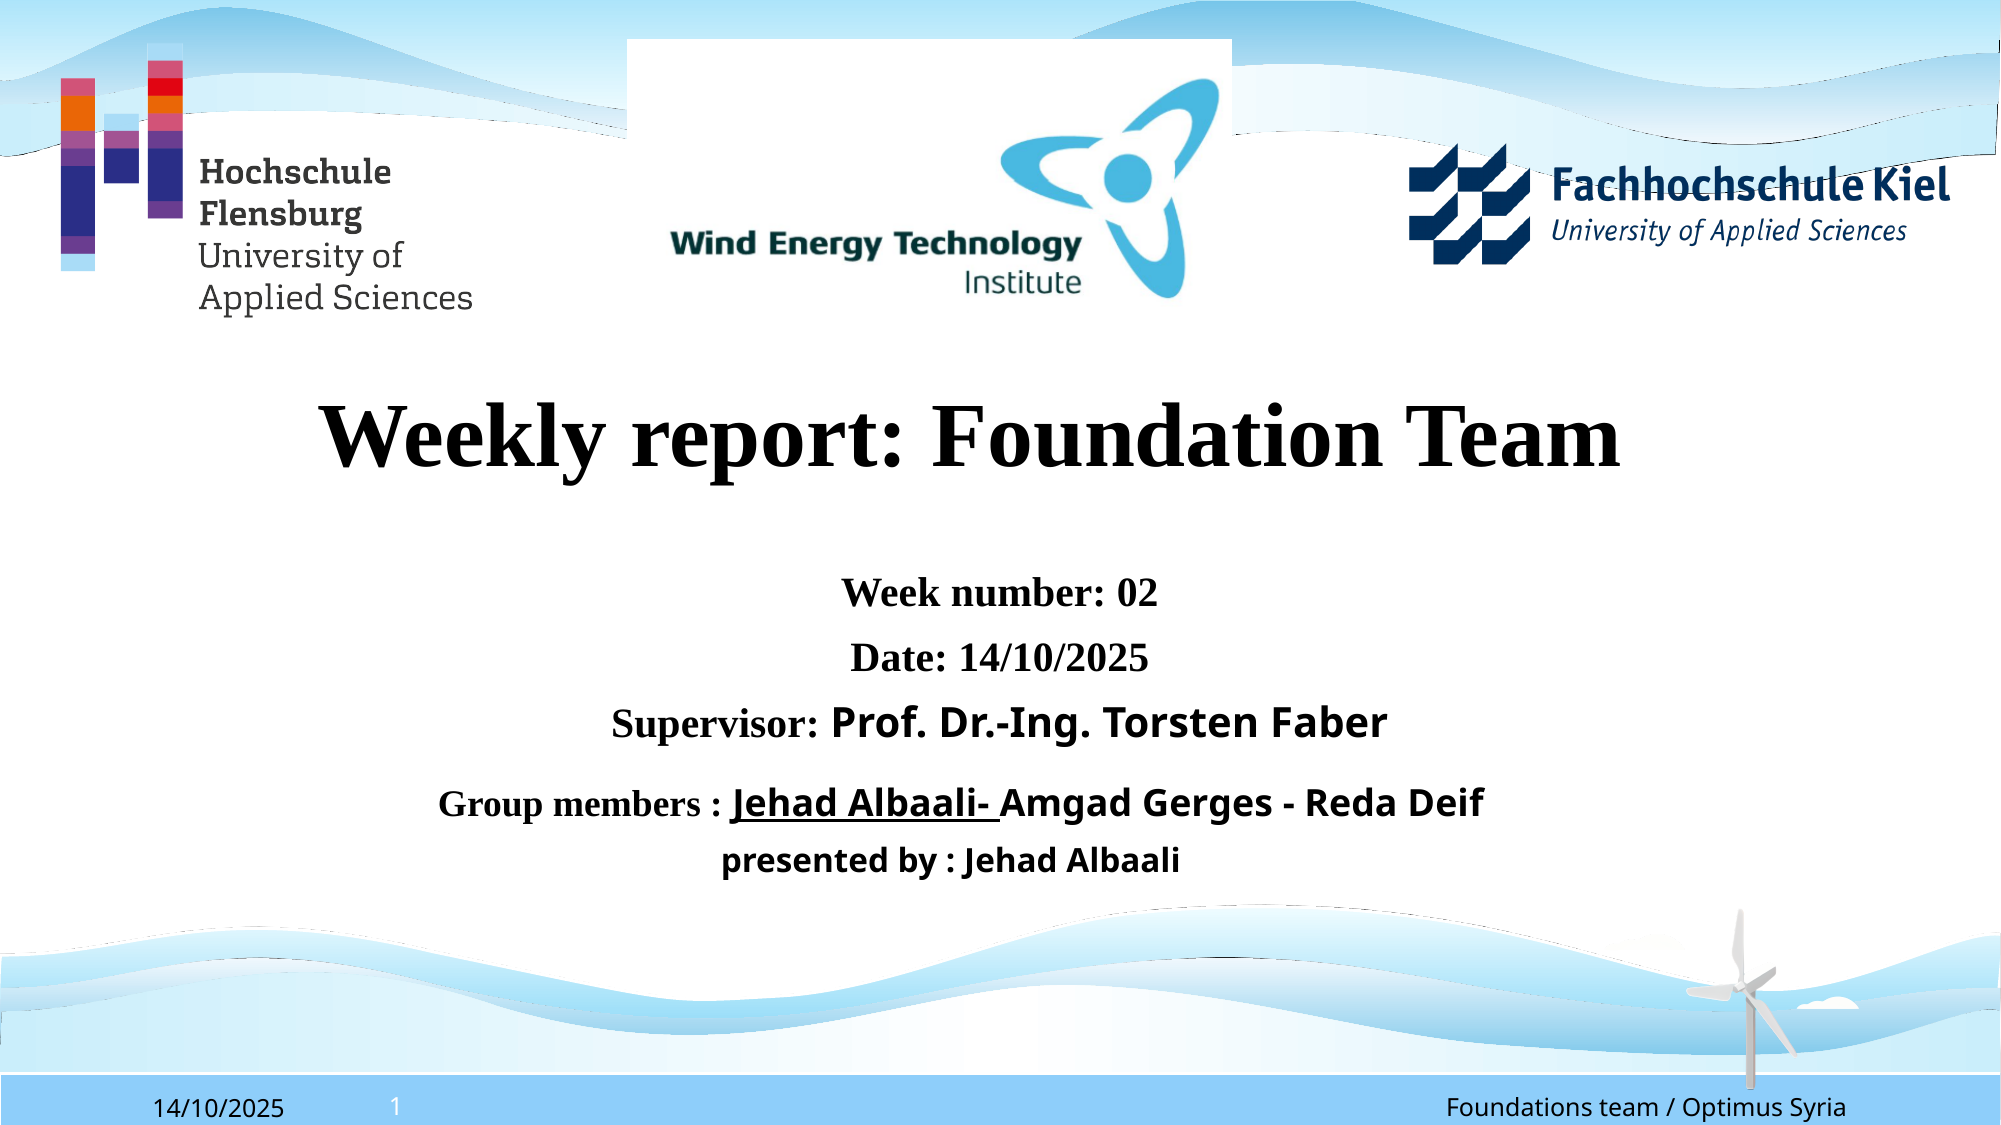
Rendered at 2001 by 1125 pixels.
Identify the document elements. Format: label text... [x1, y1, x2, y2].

picture [627, 39, 1232, 320]
text_box presented by : Jehad Albaali [346, 831, 1556, 887]
subtitle Week number: 02 Date: 14/10/2025 Supervisor: Prof. Dr.-Ing. Torsten Faber [249, 562, 1750, 896]
picture [60, 43, 474, 318]
picture [1587, 890, 1876, 1107]
picture [1385, 118, 1974, 289]
slide_number 1 [319, 1077, 473, 1125]
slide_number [137, 1077, 319, 1125]
footer Foundations team / Optimus Syria [1390, 1076, 1863, 1125]
text_box Group members : Jehad Albaali- Amgad Gerges - Reda Deif [356, 771, 1566, 831]
title Weekly report: Foundation Team [231, 361, 1732, 512]
